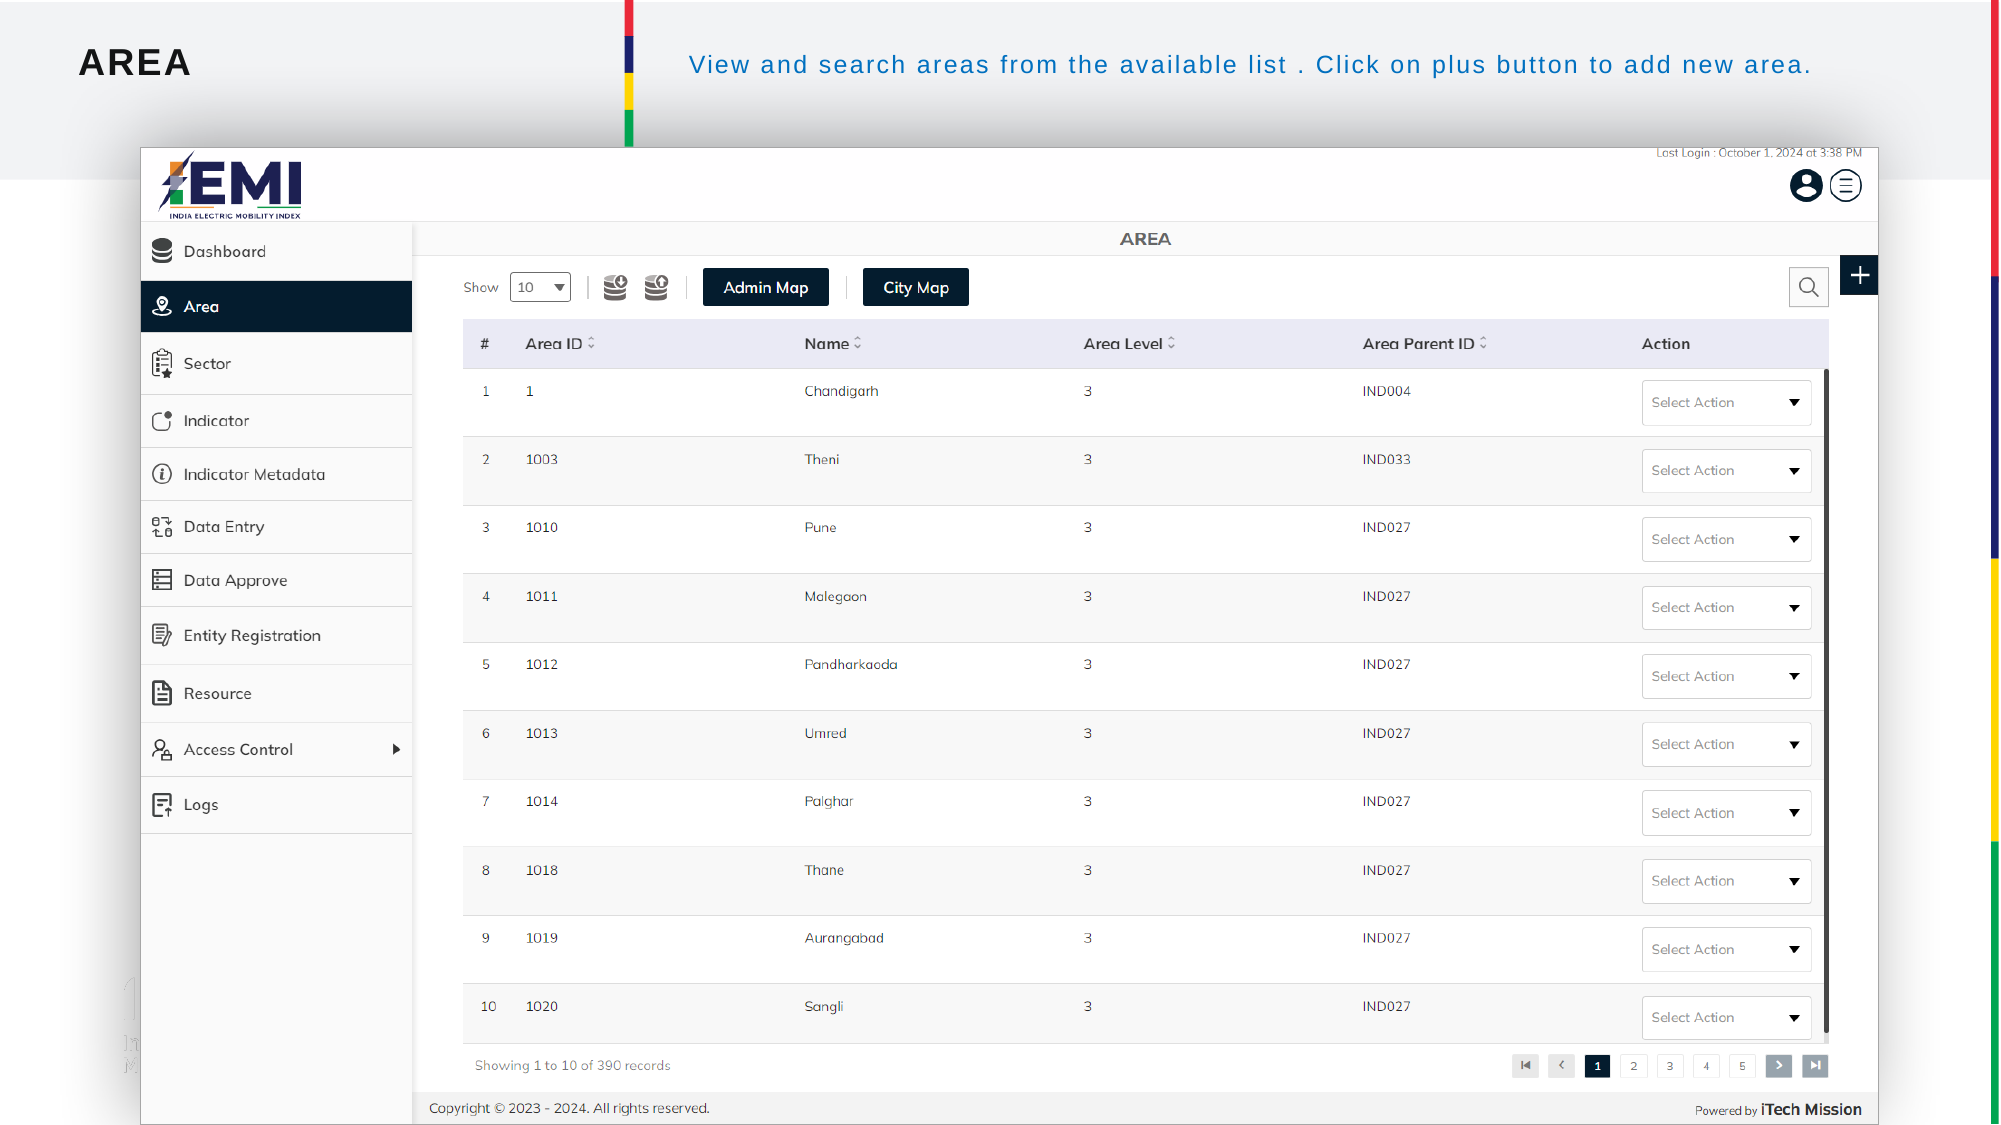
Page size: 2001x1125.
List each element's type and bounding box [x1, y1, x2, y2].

picture [124, 147, 1879, 1125]
text_box [634, 1, 1991, 181]
text_box [63, 37, 624, 91]
text_box [624, 0, 634, 147]
text_box [634, 37, 1883, 91]
text_box [1991, 0, 1999, 1124]
text_box [0, 1, 624, 181]
